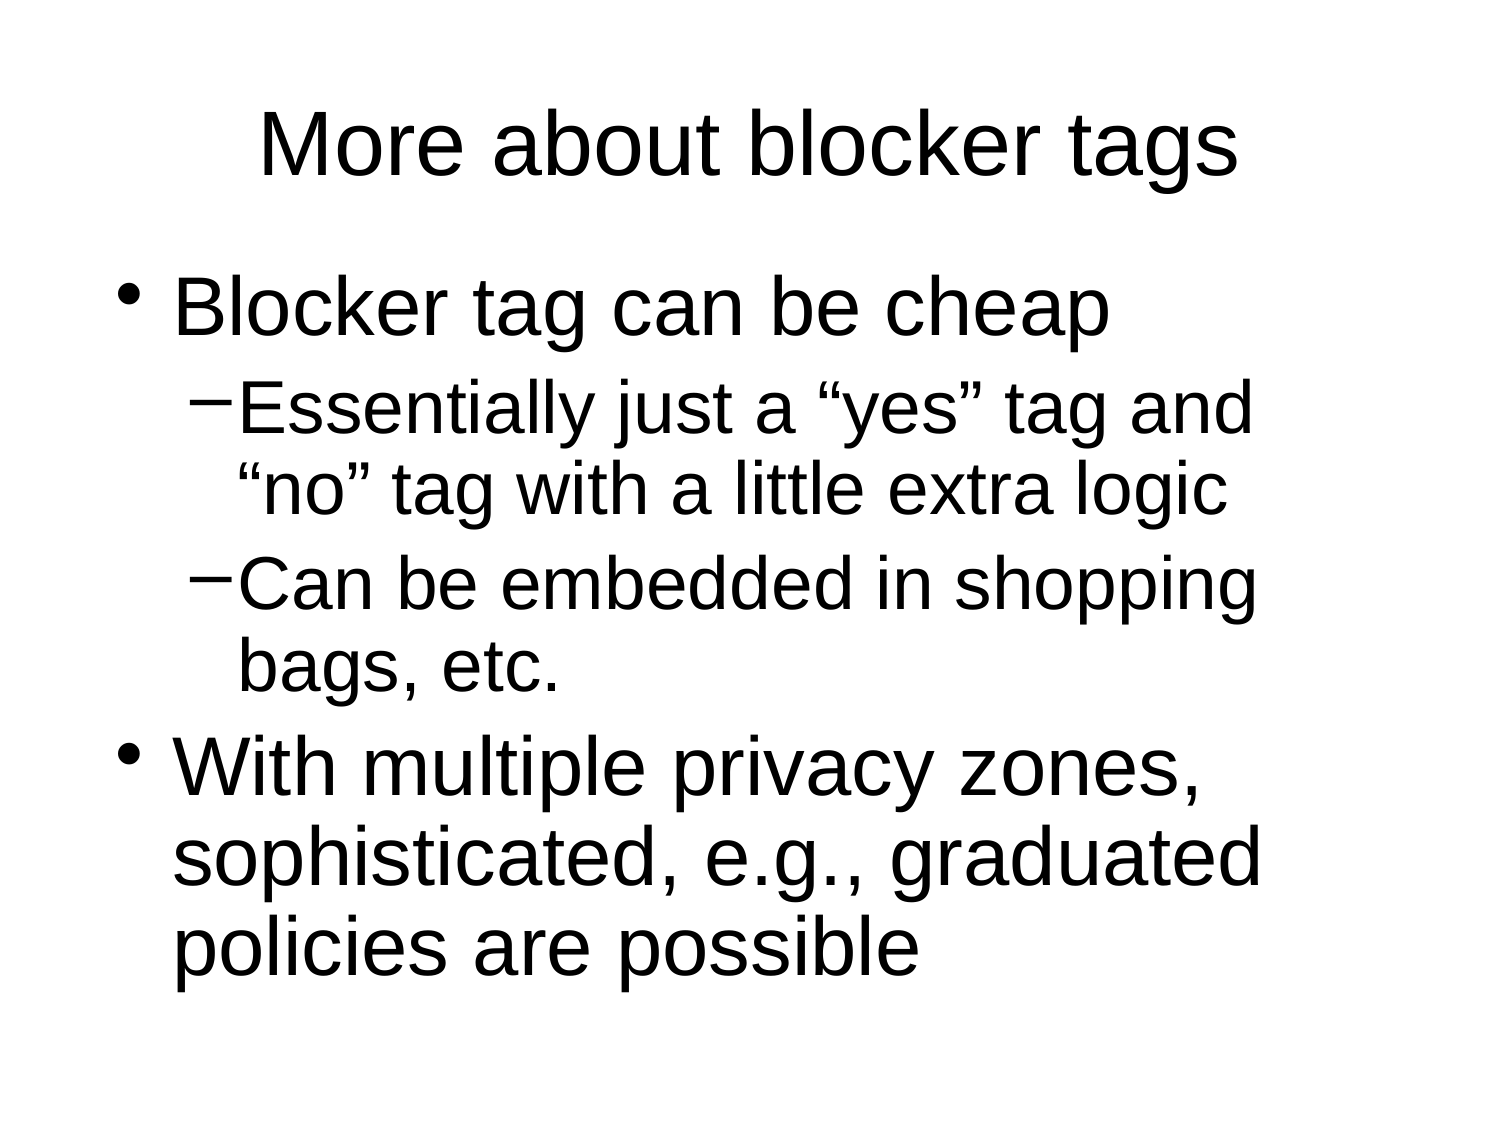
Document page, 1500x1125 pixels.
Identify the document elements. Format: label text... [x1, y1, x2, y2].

title More about blocker tags [75, 45, 1425, 233]
list Blocker tag can be cheap Essentially just a “yes” tag and “no” tag with a little extra logic Can be embedded in shopping bags, etc. With multiple privacy zones, sophisticated, e.g., graduated policies are possible [100, 256, 1376, 931]
